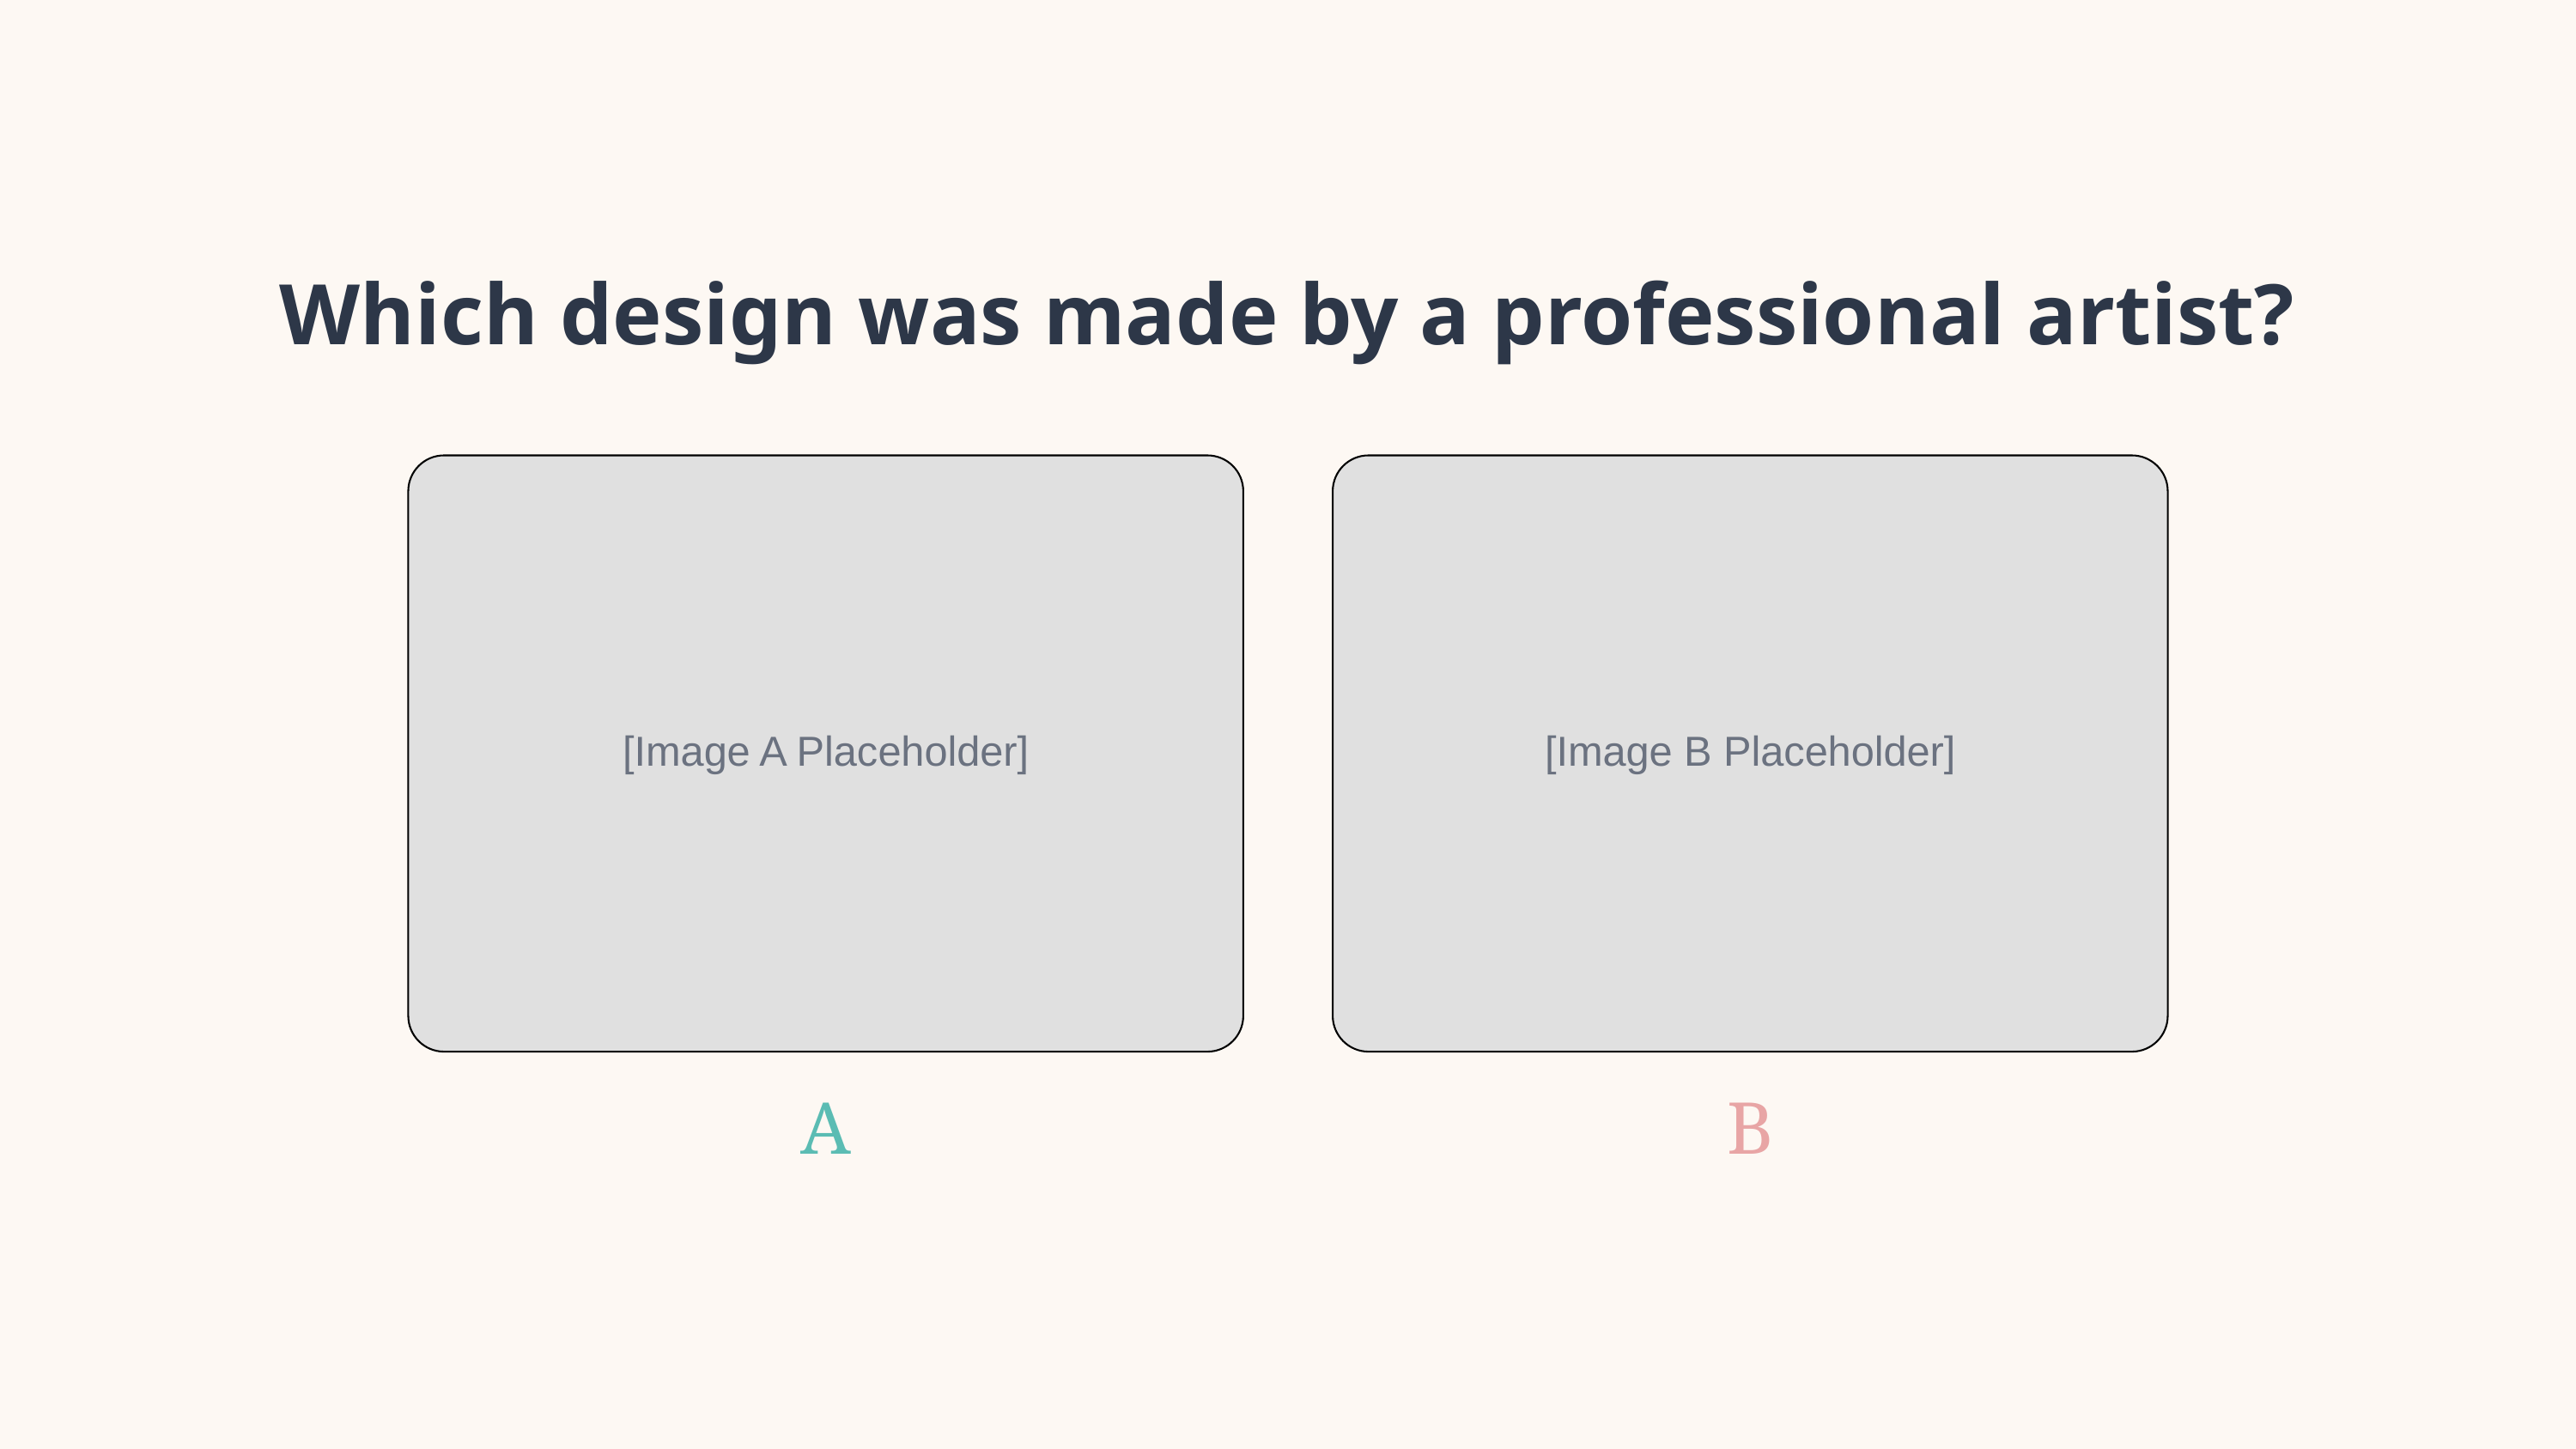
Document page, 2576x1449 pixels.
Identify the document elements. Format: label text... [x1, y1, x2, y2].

text_box Which design was made by a professional artist? [248, 277, 2327, 361]
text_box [1332, 455, 2168, 1052]
text_box A [399, 1068, 1252, 1168]
text_box B [1324, 1068, 2177, 1168]
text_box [408, 455, 1244, 1052]
